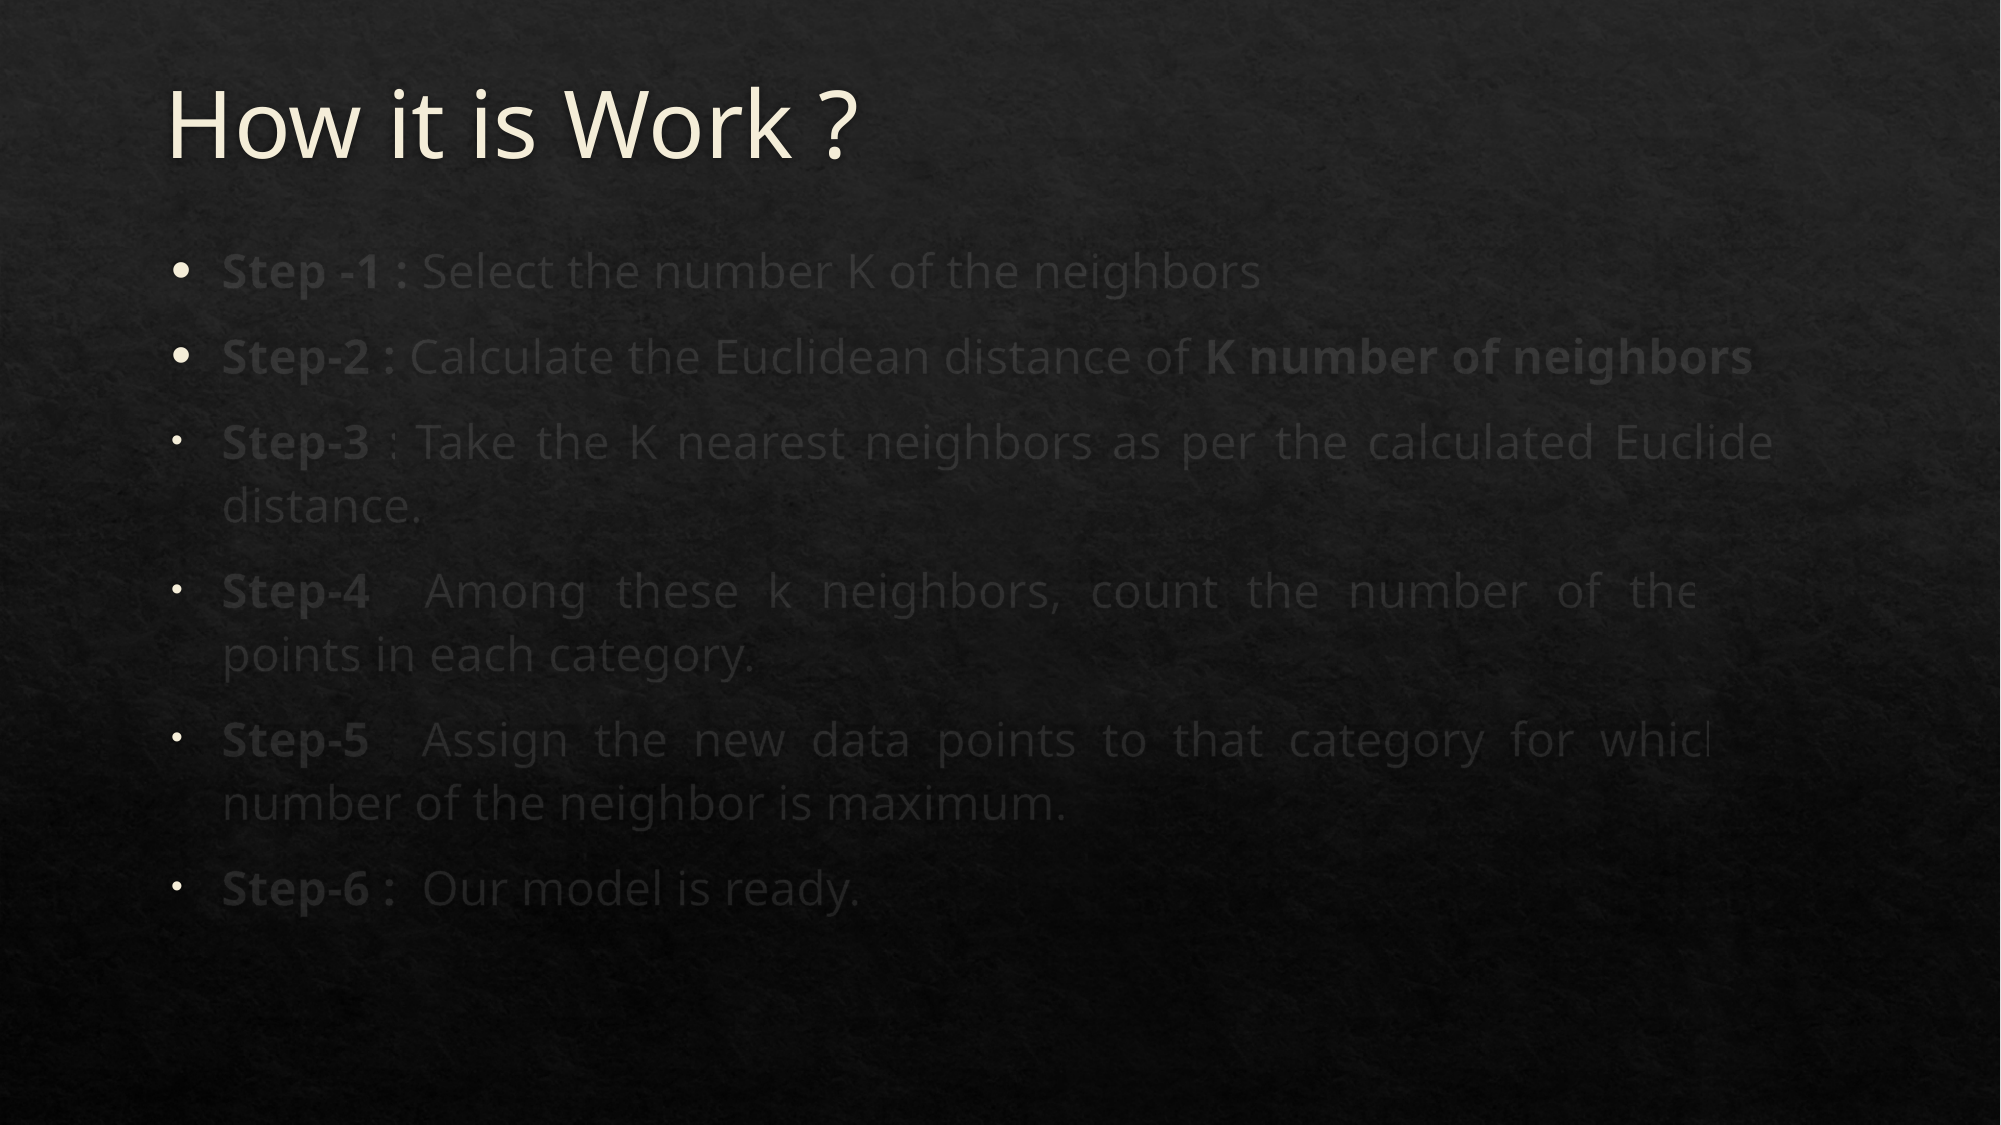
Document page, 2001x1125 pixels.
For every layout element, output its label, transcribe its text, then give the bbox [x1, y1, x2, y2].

list Step -1 : Select the number K of the neighbors Step-2 : Calculate the Euclidean distance of K number of neighbors Step-3 : Take the K nearest neighbors as per the calculated Euclidean distance. Step-4 : Among these k neighbors, count the number of the data points in each category. Step-5 : Assign the new data points to that category for which the number of the neighbor is maximum. Step-6 : Our model is ready. [149, 227, 1849, 1115]
title How it is Work ? [149, 25, 1849, 223]
